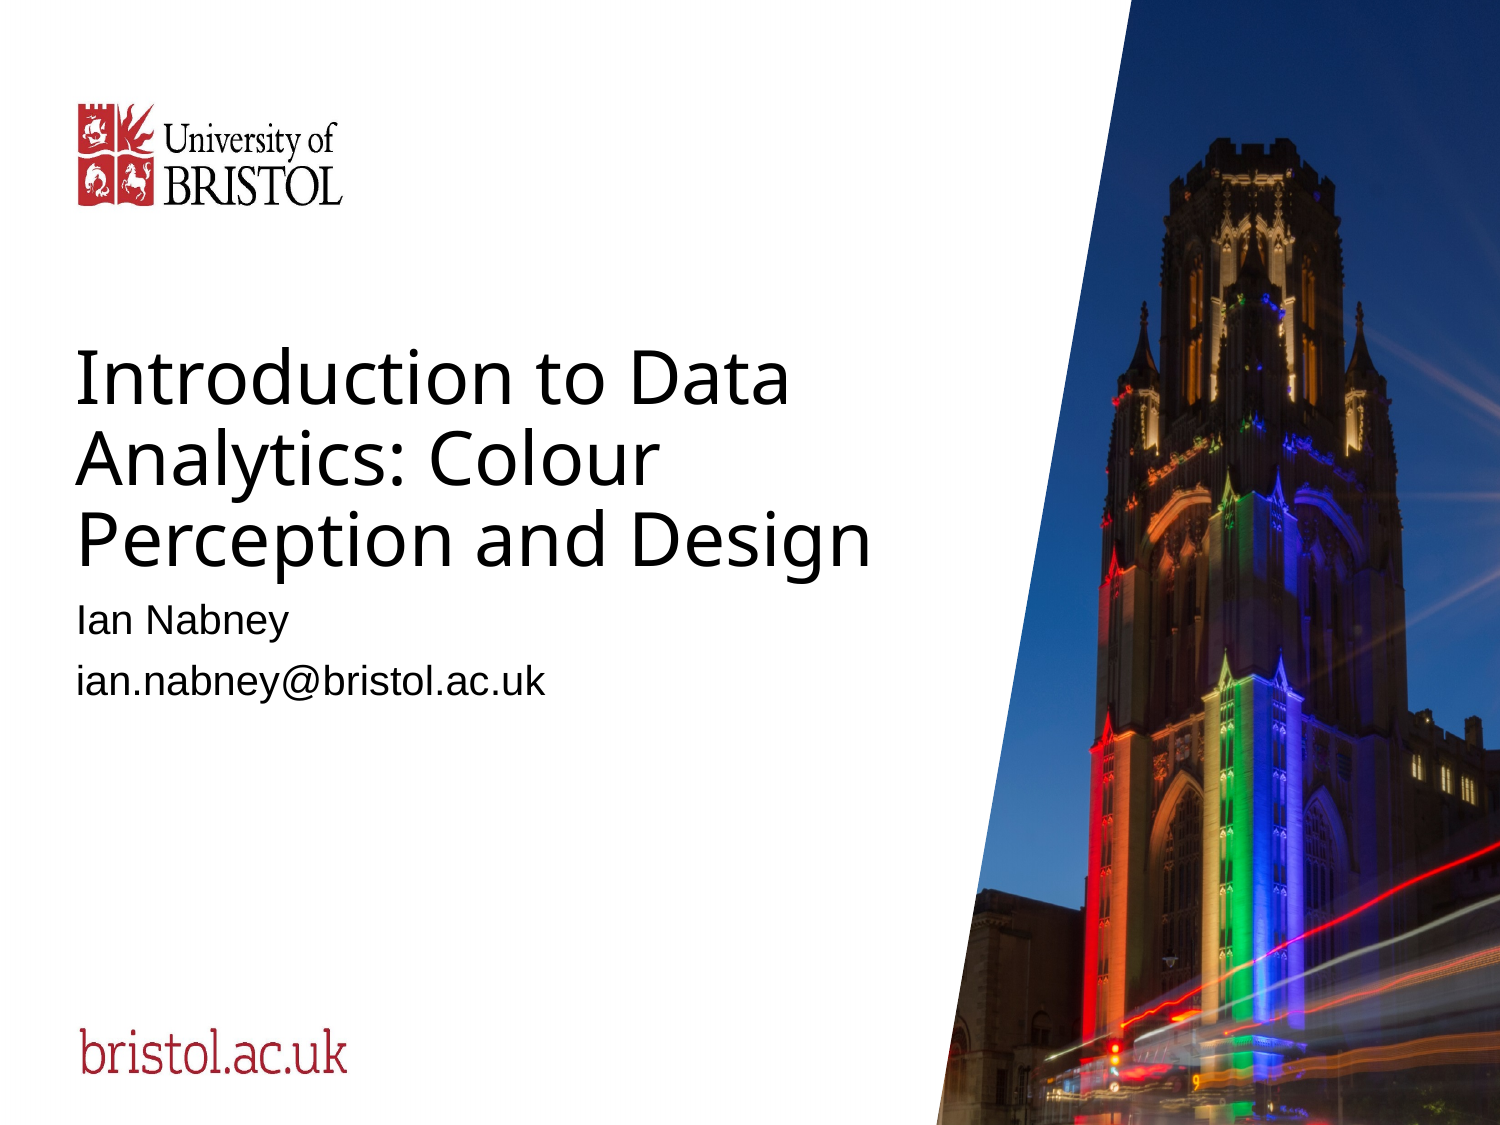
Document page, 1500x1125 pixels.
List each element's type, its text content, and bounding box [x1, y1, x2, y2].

title Introduction to Data Analytics: Colour Perception and Design [60, 349, 924, 590]
subtitle Ian Nabney ian.nabney@bristol.ac.uk [60, 590, 924, 879]
picture [0, 0, 1500, 1125]
